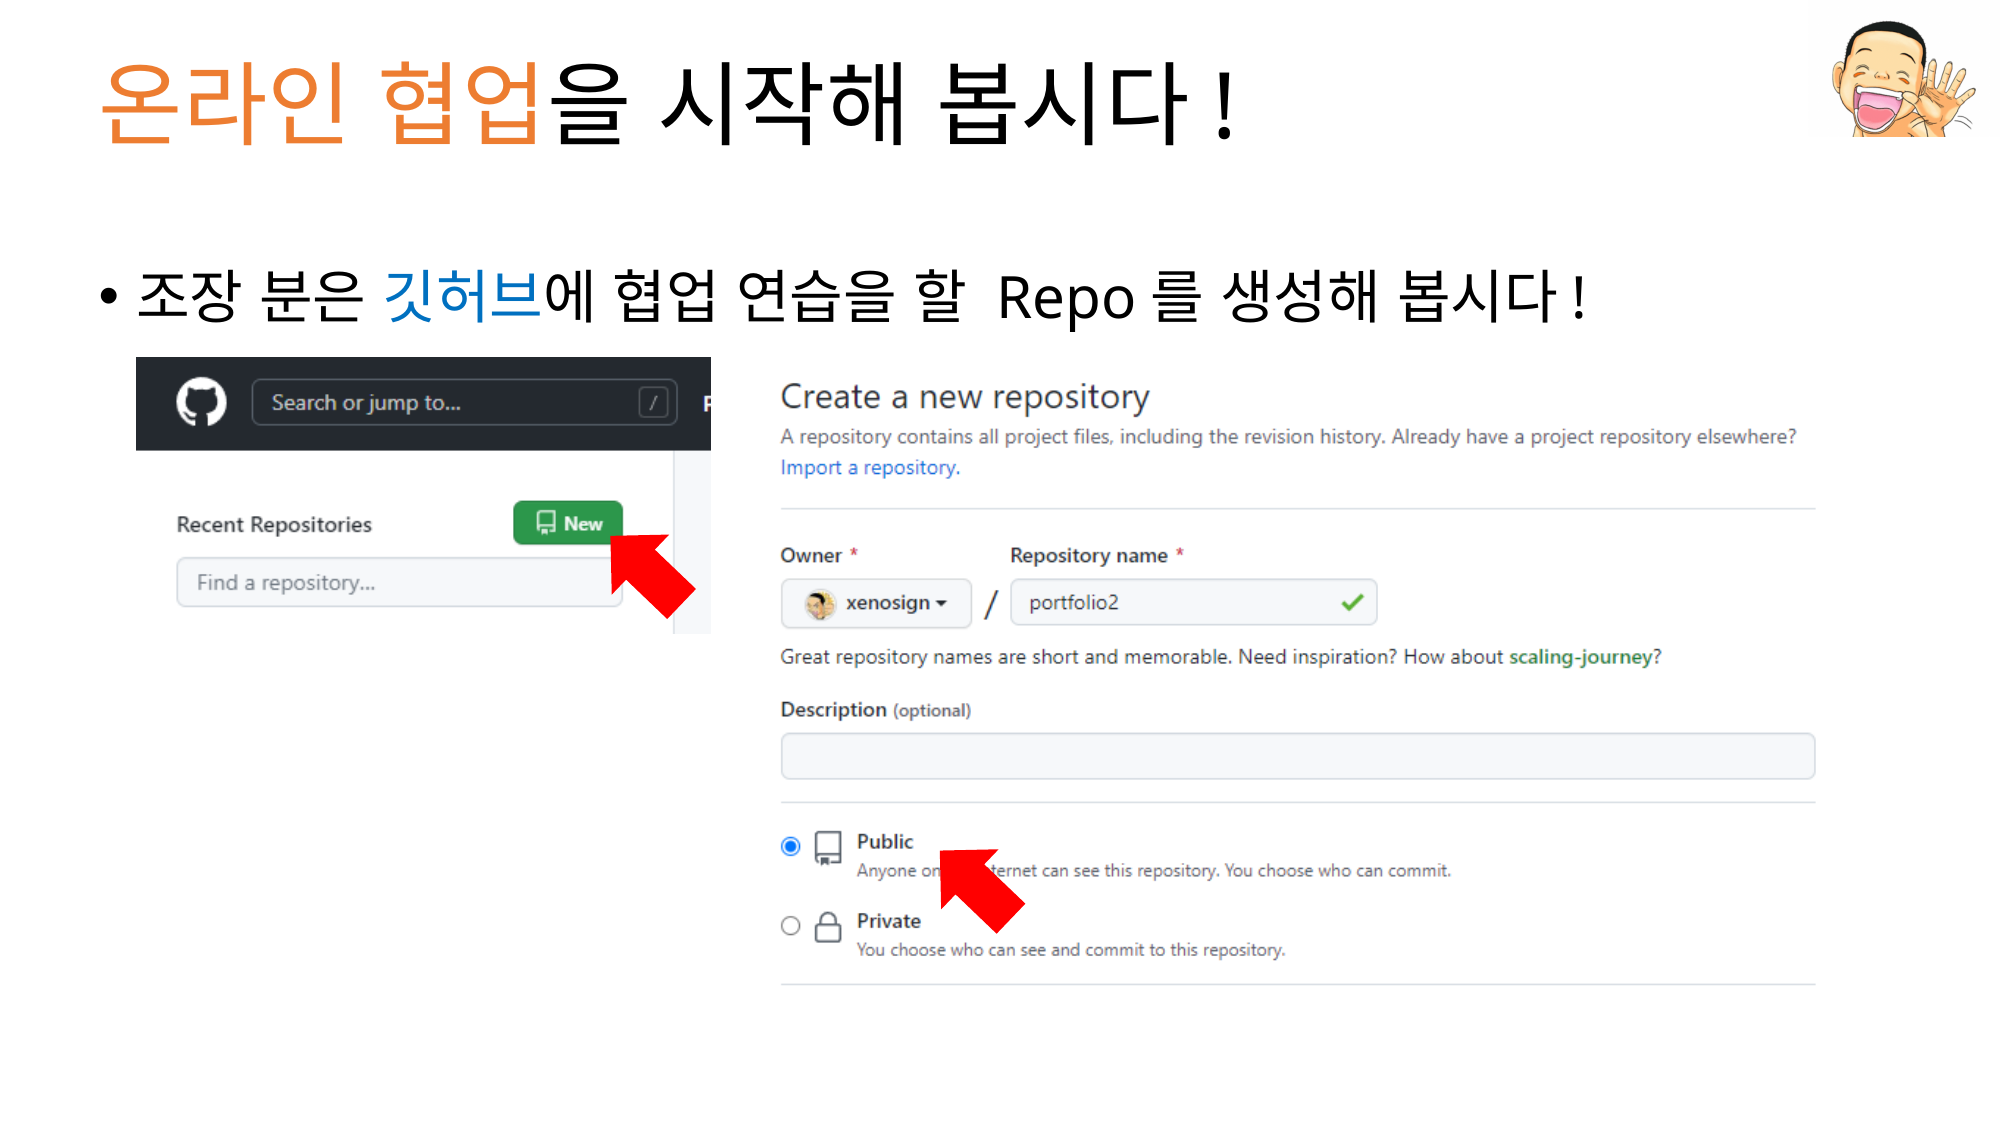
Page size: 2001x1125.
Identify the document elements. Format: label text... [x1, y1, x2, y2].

picture [1931, 0, 2000, 137]
picture [749, 357, 1932, 1003]
title 온라인 협업을 시작해 봅시다! [83, 0, 1931, 217]
list 조장 분은 깃허브에 협업 연습을 할 Repo를 생성해 봅시다! [83, 217, 1931, 1085]
picture [136, 357, 711, 634]
